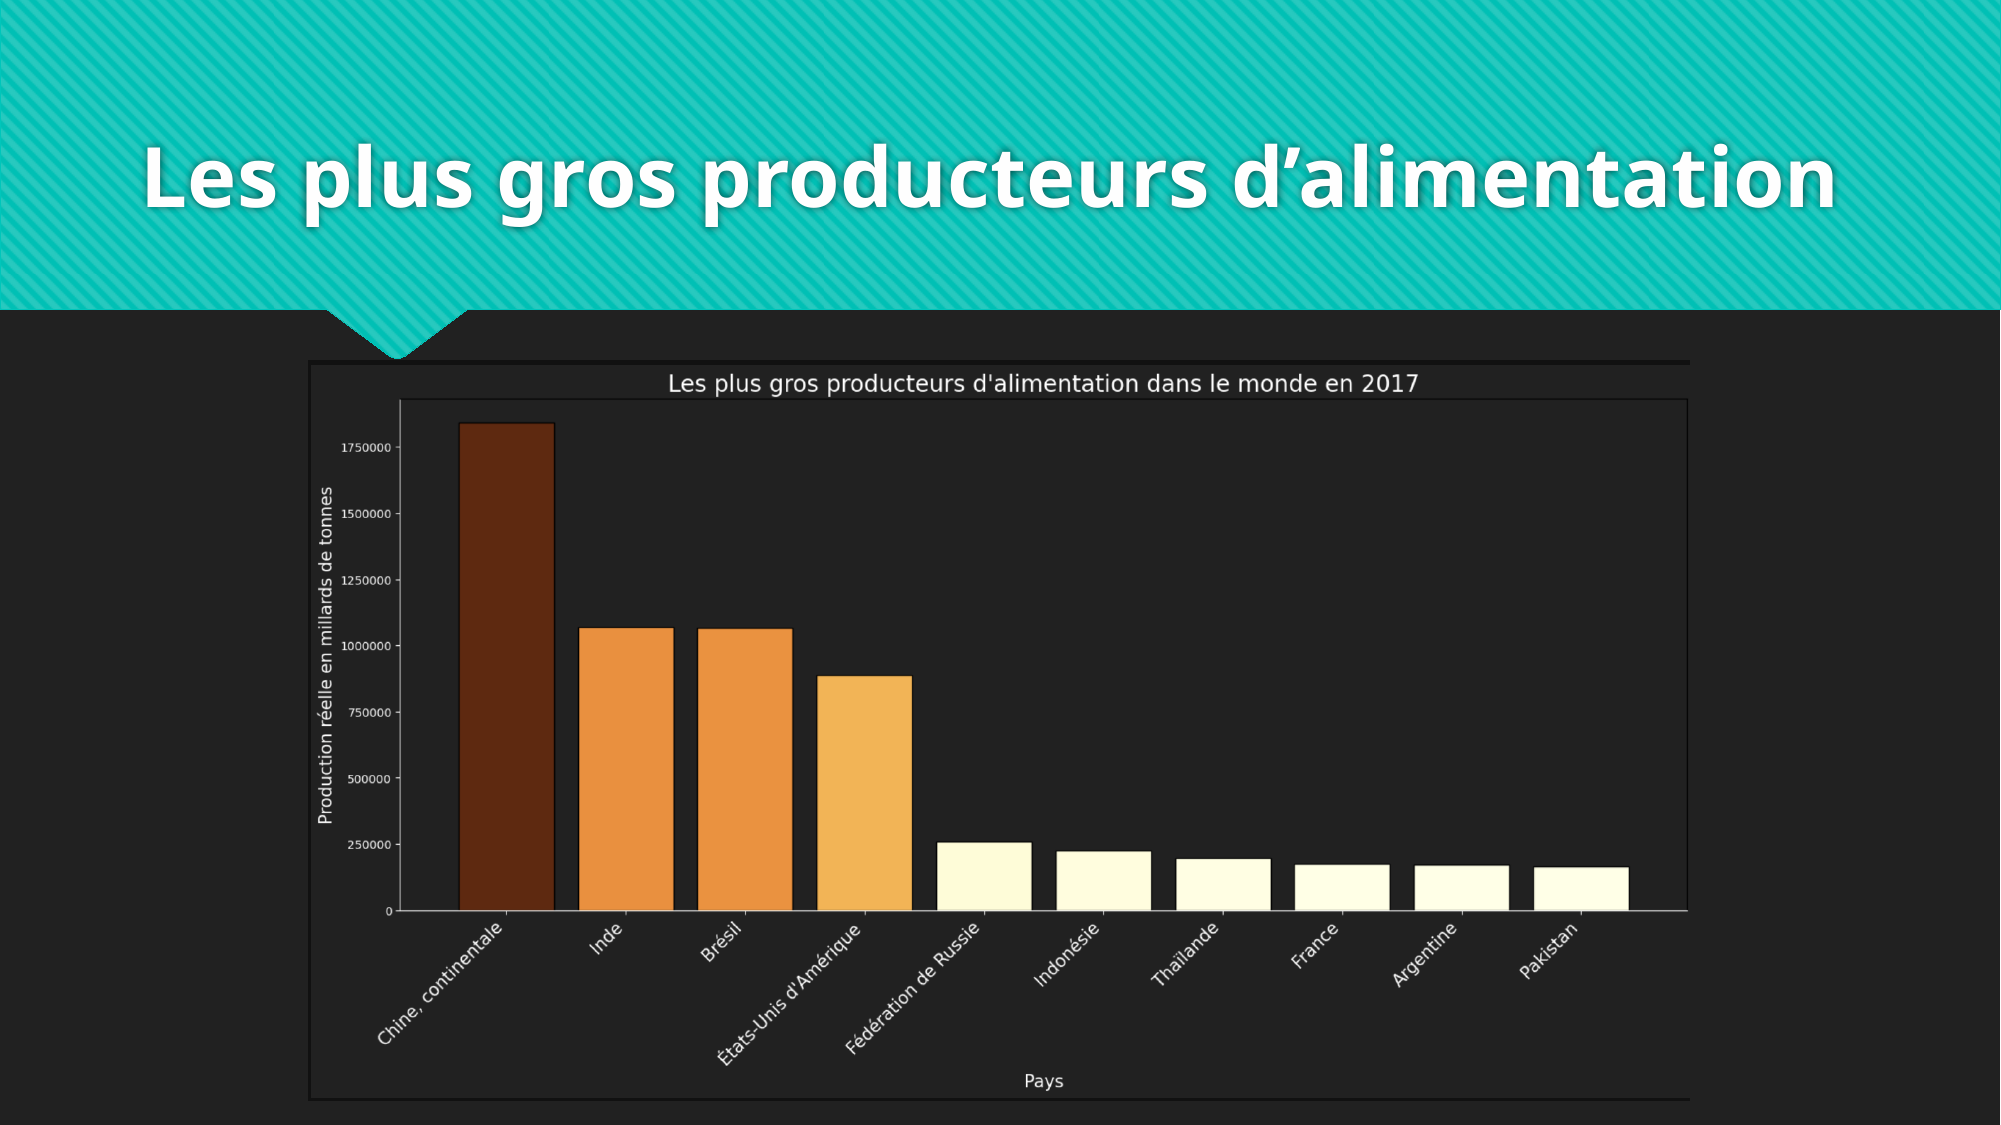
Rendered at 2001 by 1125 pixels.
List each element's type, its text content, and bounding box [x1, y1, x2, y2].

title Les plus gros producteurs d’alimentation [132, 72, 1869, 232]
picture [1, 0, 2000, 358]
picture [308, 360, 1690, 1101]
